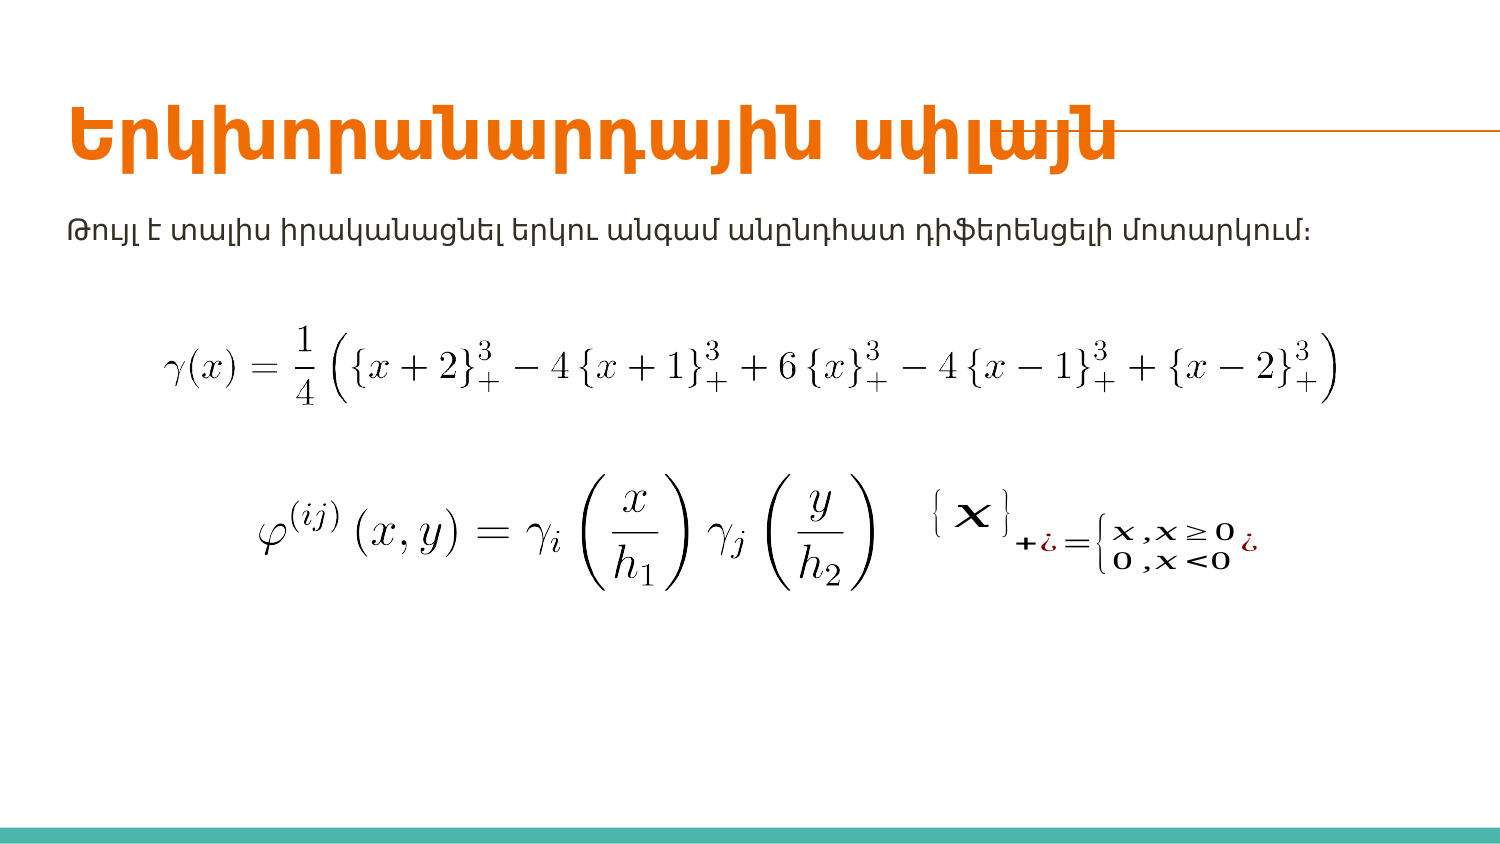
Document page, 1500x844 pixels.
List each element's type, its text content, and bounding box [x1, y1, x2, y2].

title Երկխորանարդային սփլայն [51, 72, 1449, 178]
picture [258, 474, 875, 591]
picture [163, 324, 1337, 405]
list Թույլ է տալիս իրականացնել երկու անգամ անընդհատ դիֆերենցելի մոտարկում։ [51, 178, 1449, 339]
